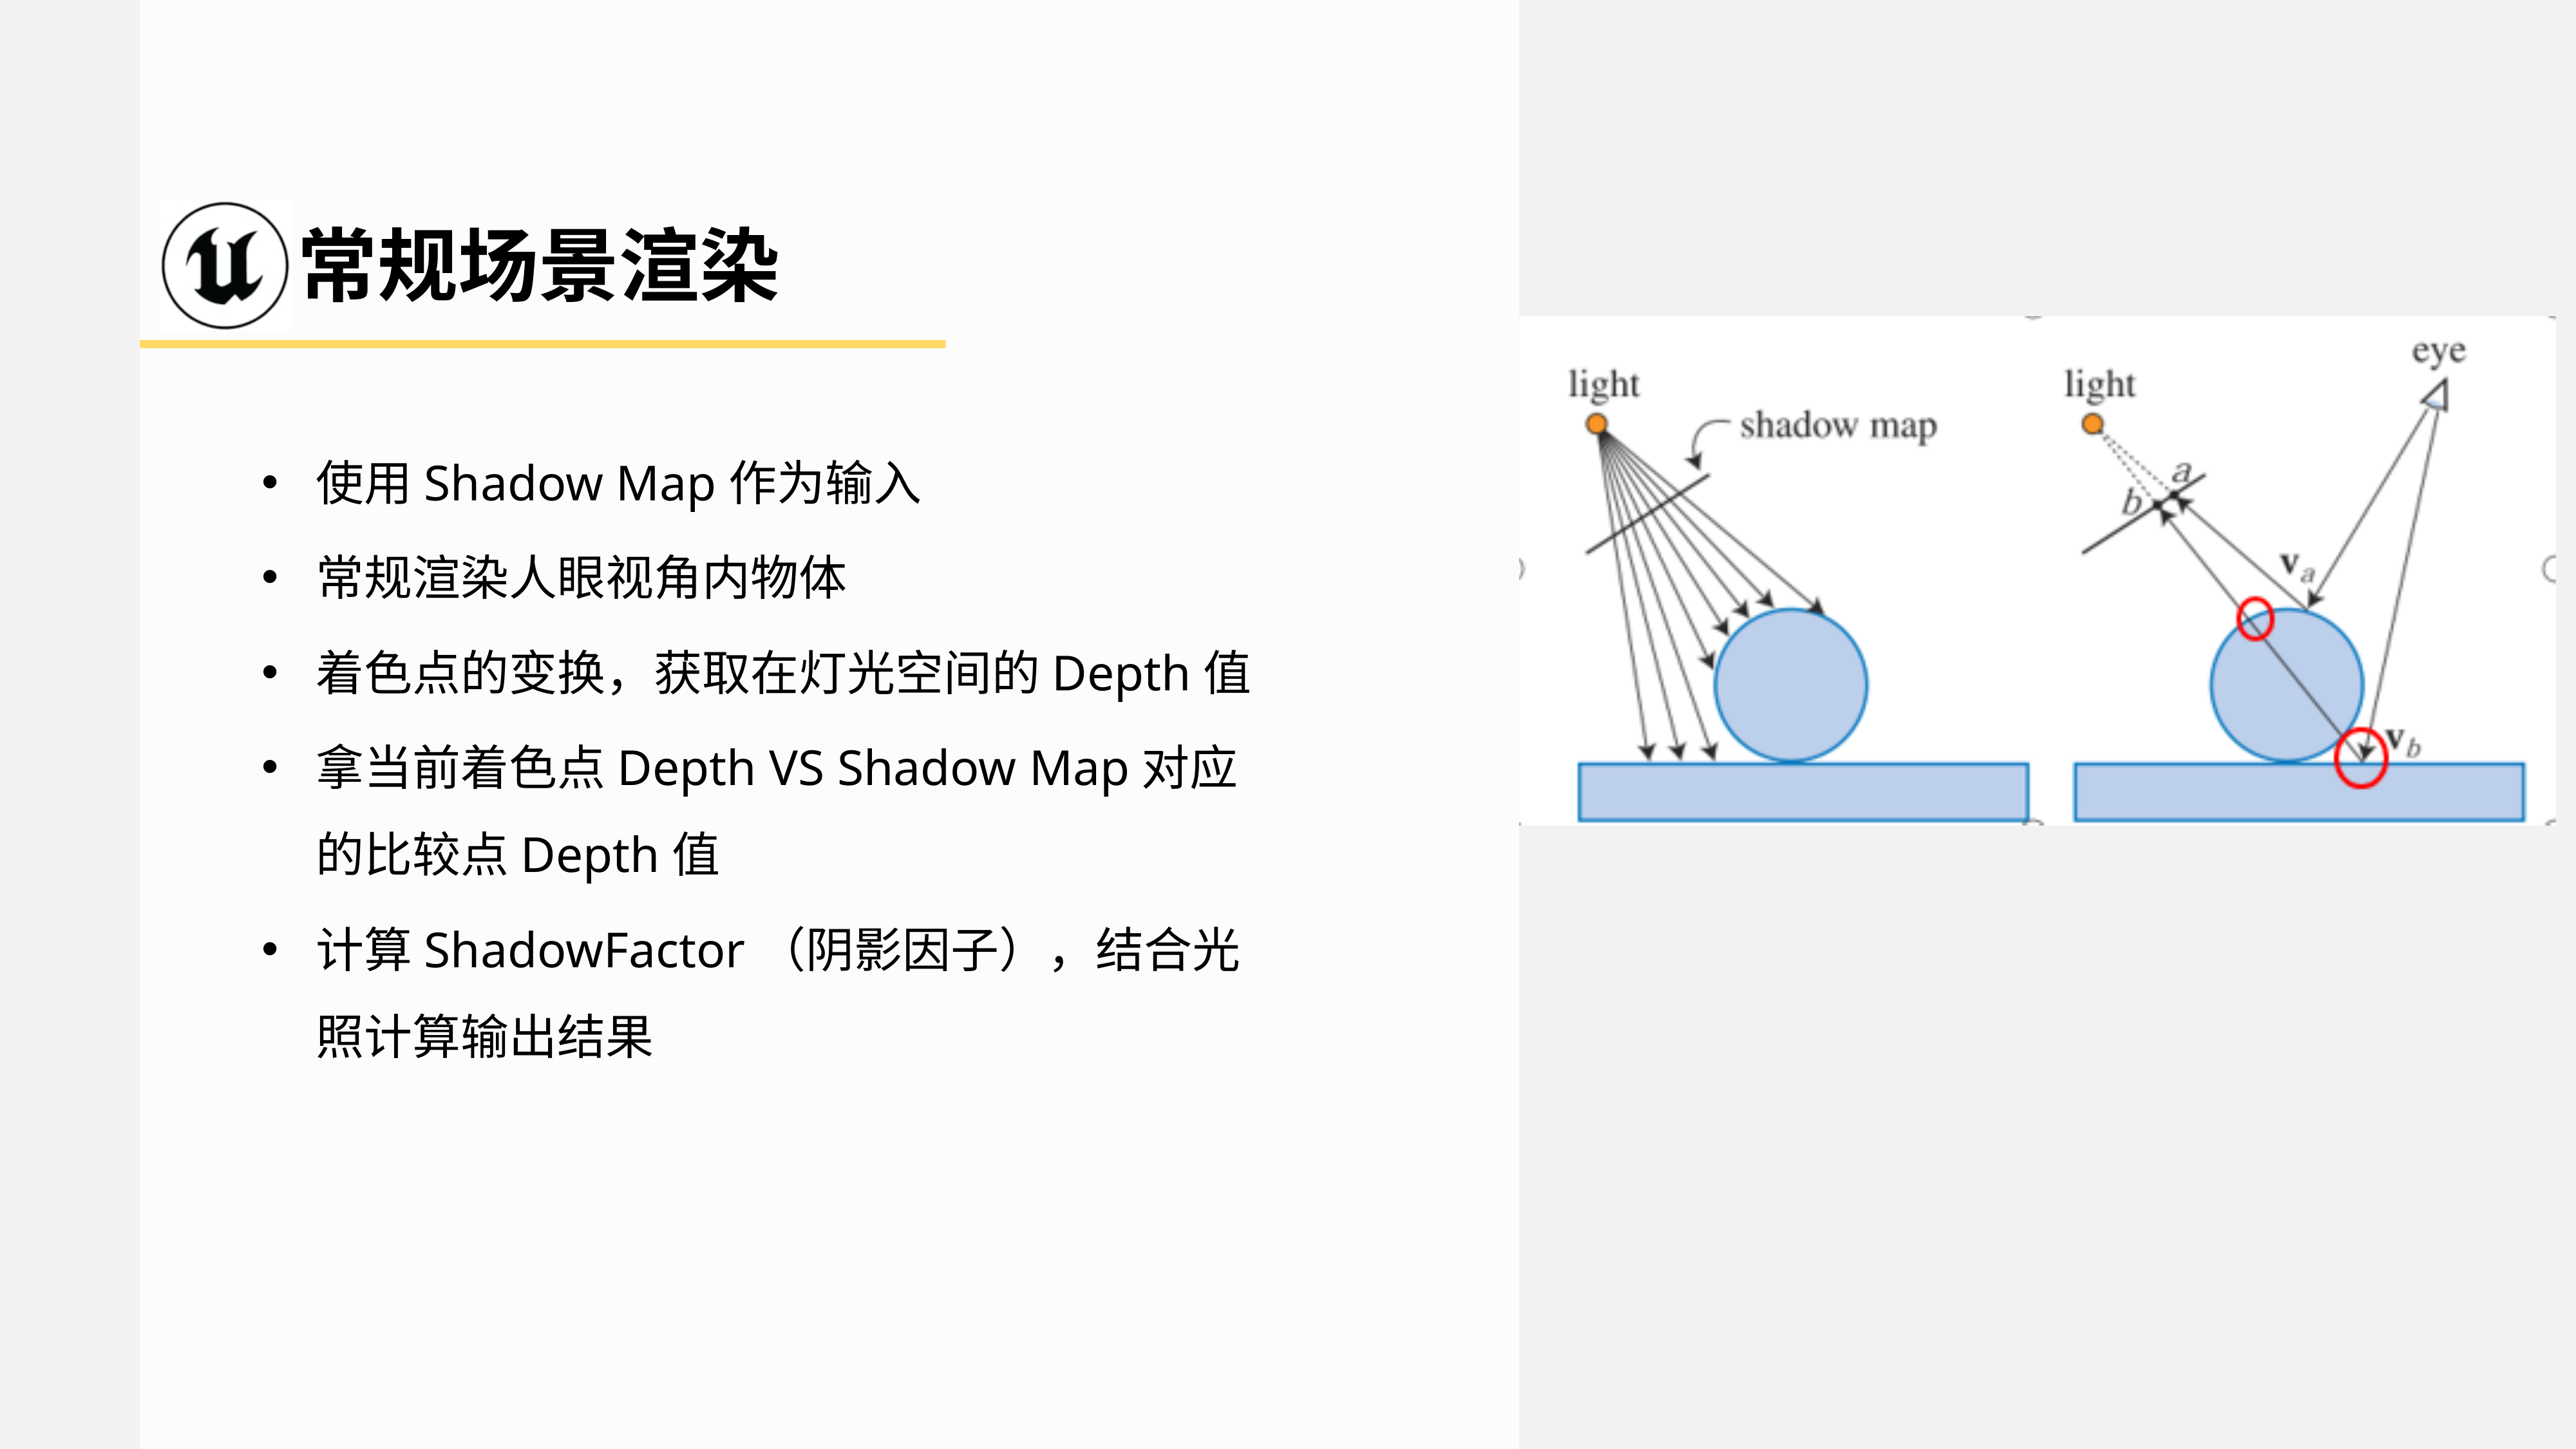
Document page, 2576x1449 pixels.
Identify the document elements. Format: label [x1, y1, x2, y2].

picture [160, 199, 292, 331]
picture [1519, 316, 2556, 826]
text_box [139, 0, 1520, 1449]
